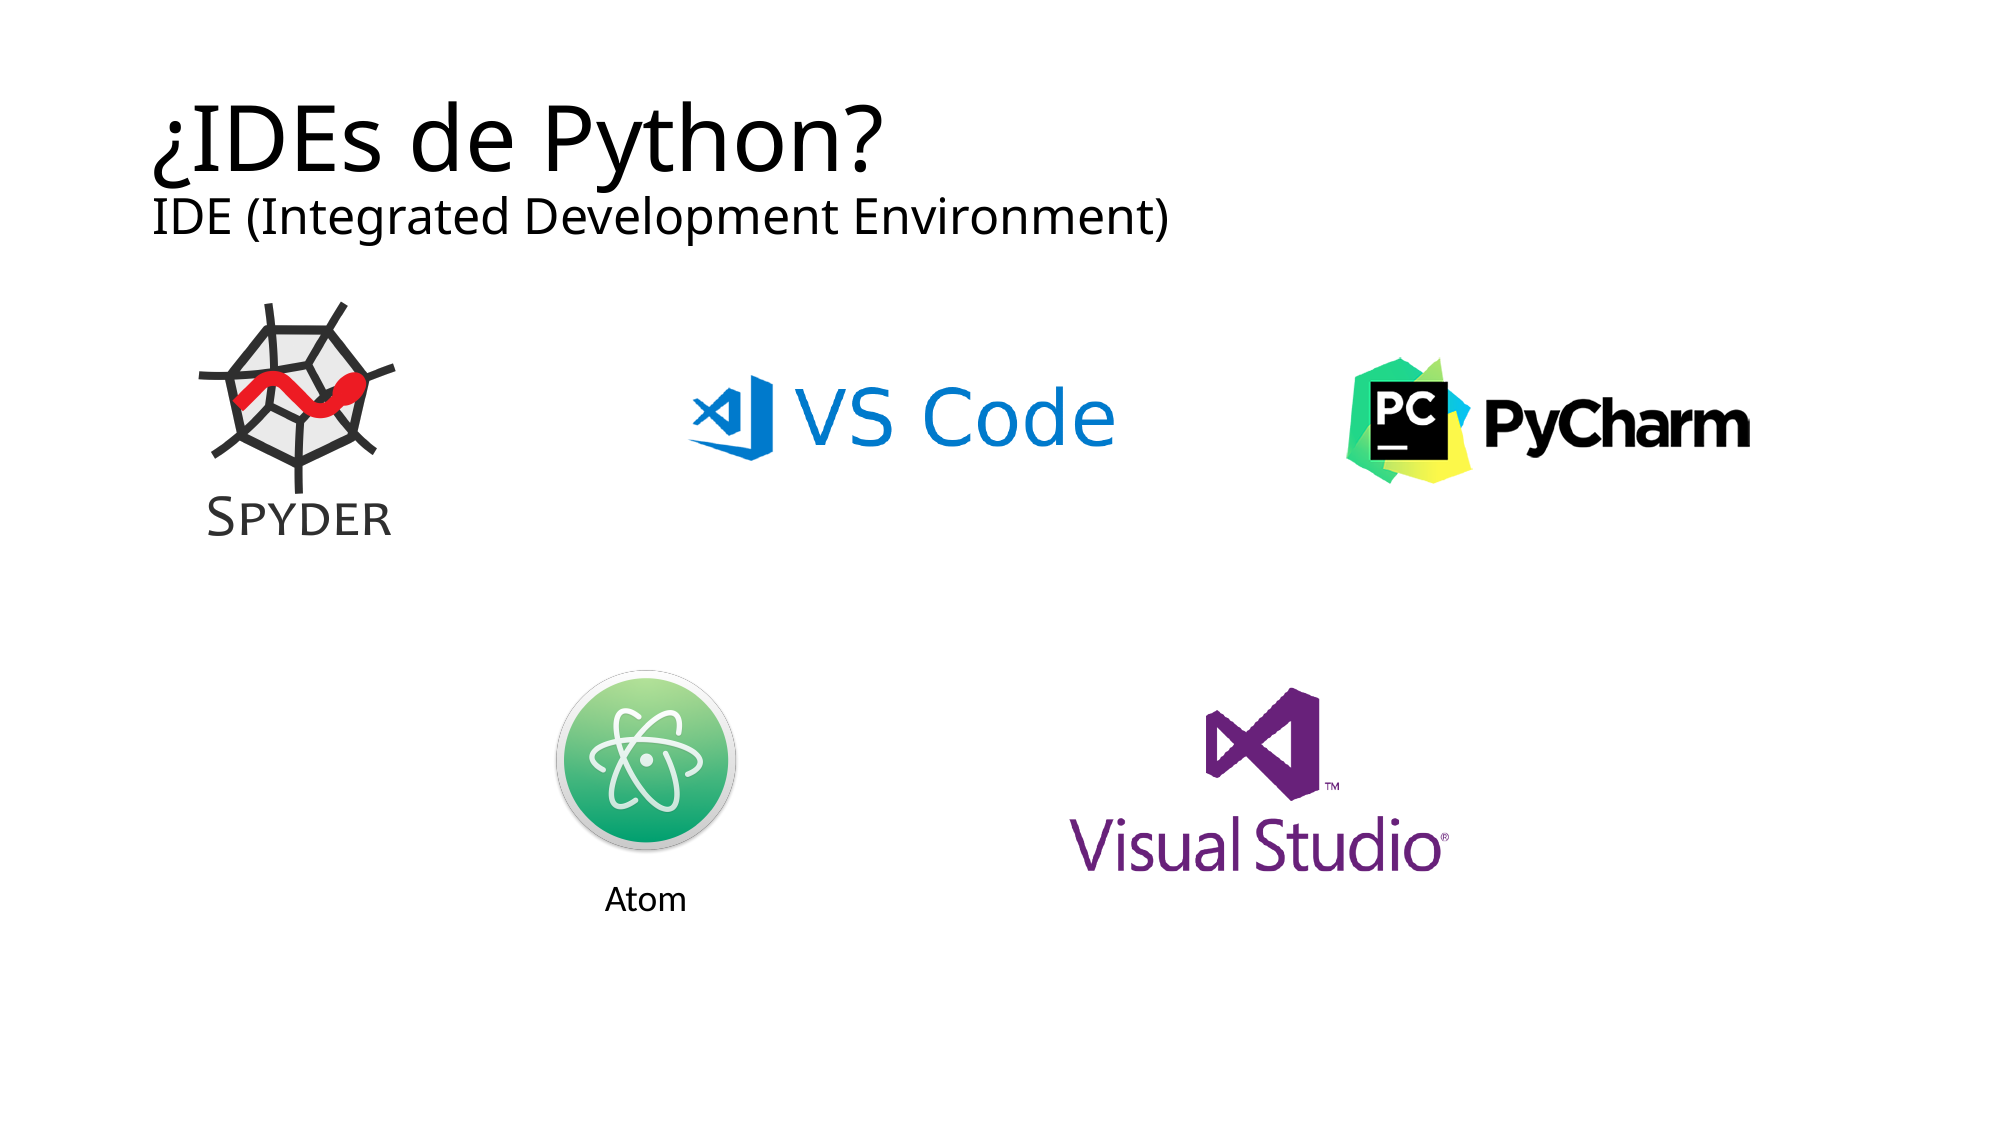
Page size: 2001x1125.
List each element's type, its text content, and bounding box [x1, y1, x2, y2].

picture [645, 288, 1160, 532]
picture [1336, 340, 1754, 512]
picture [172, 297, 414, 539]
text_box ¿IDEs de Python? IDE (Integrated Development Environment) [137, 59, 1863, 278]
text_box Atom [491, 866, 801, 927]
picture [1016, 658, 1502, 902]
picture [544, 658, 748, 862]
